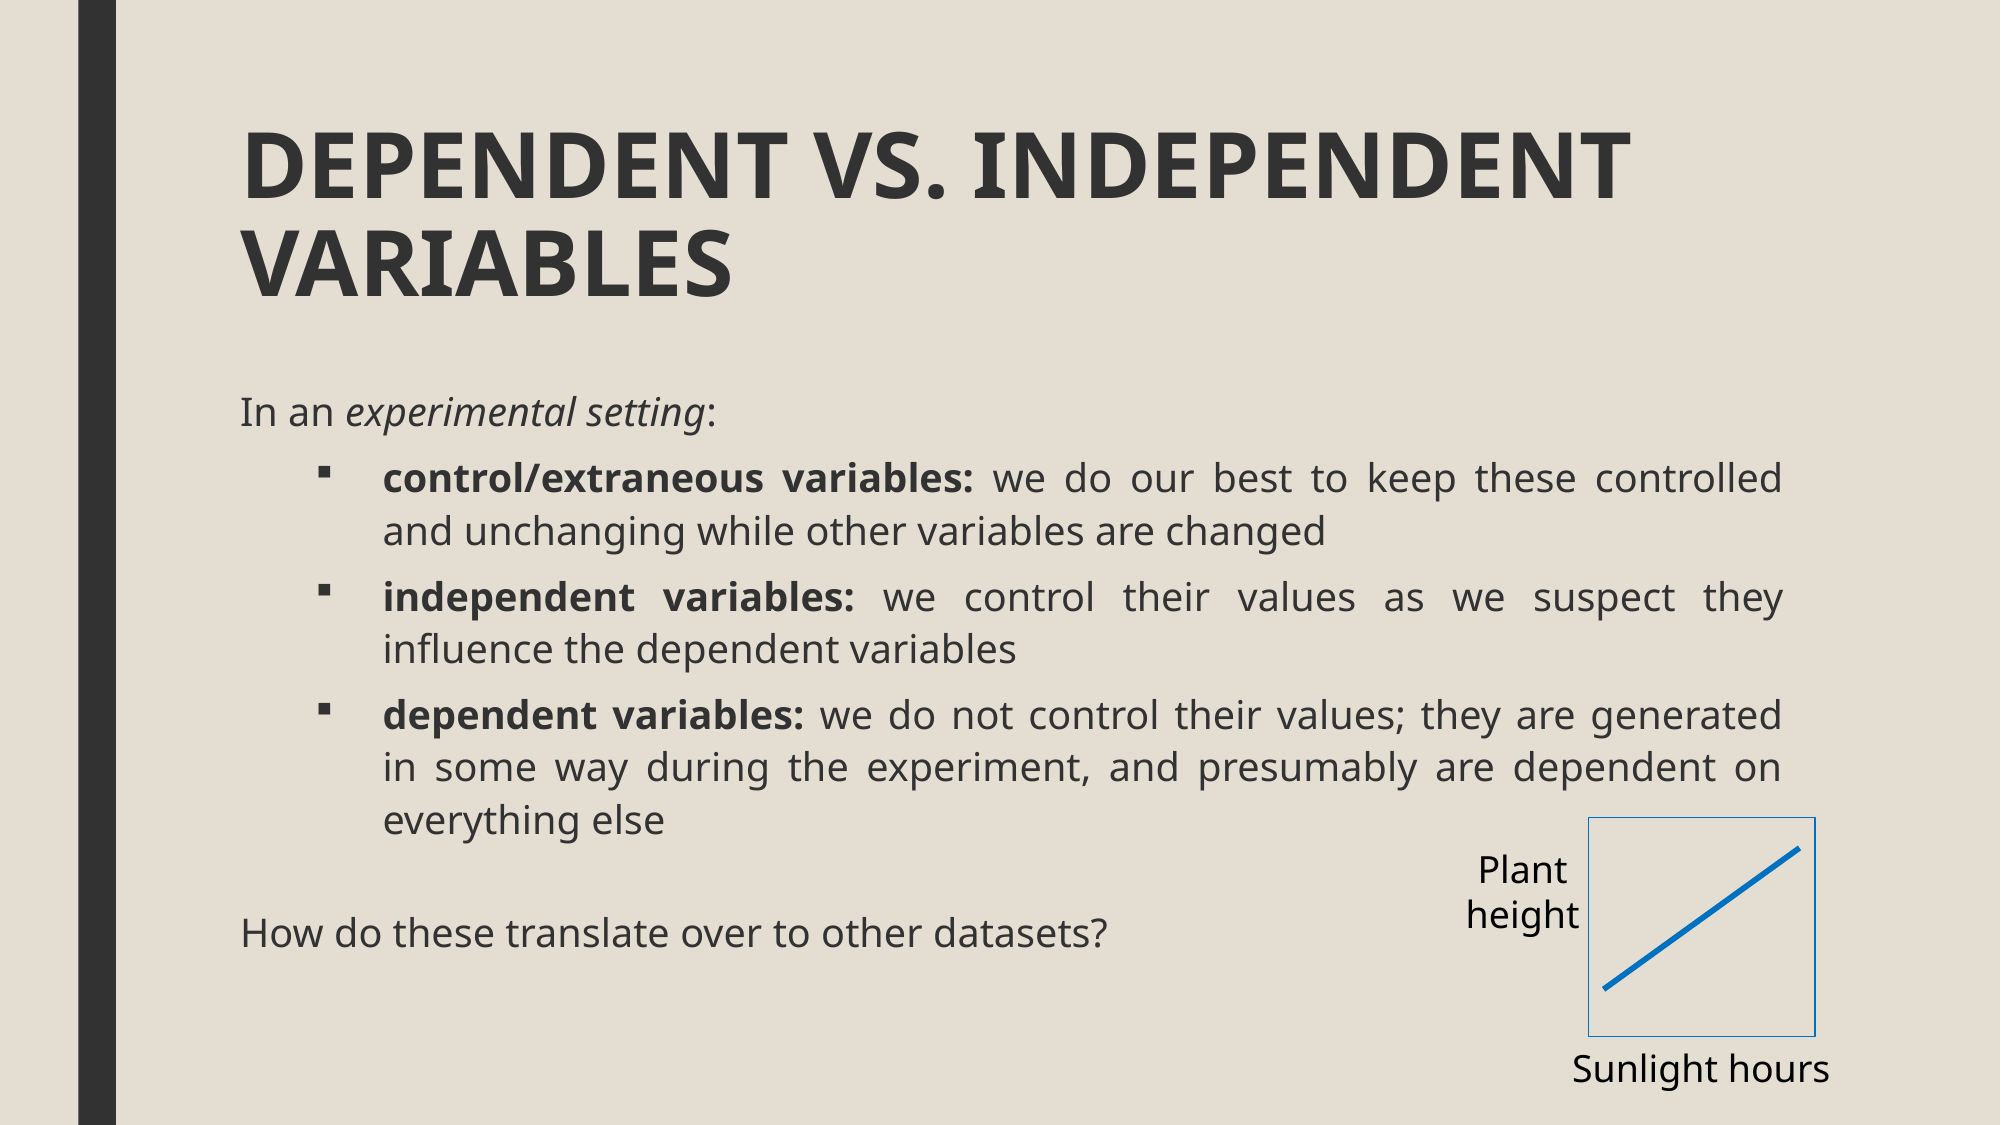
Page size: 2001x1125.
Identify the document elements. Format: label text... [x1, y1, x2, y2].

title DEPENDENT VS. INDEPENDENT VARIABLES [225, 112, 1800, 357]
text_box Plant height [1449, 838, 1596, 944]
text_box [1588, 817, 1816, 1037]
list In an experimental setting: control/extraneous variables: we do our best to keep these controlled and unchanging while other variables are changed independent variables: we control their values as we suspect they influence the dependent variables dependent variables: we do not control their values; they are generated in some way during the experiment, and presumably are dependent on everything else How do these translate over to other datasets? [225, 375, 1800, 963]
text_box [1603, 847, 1800, 990]
text_box Sunlight hours [1557, 1037, 1846, 1097]
